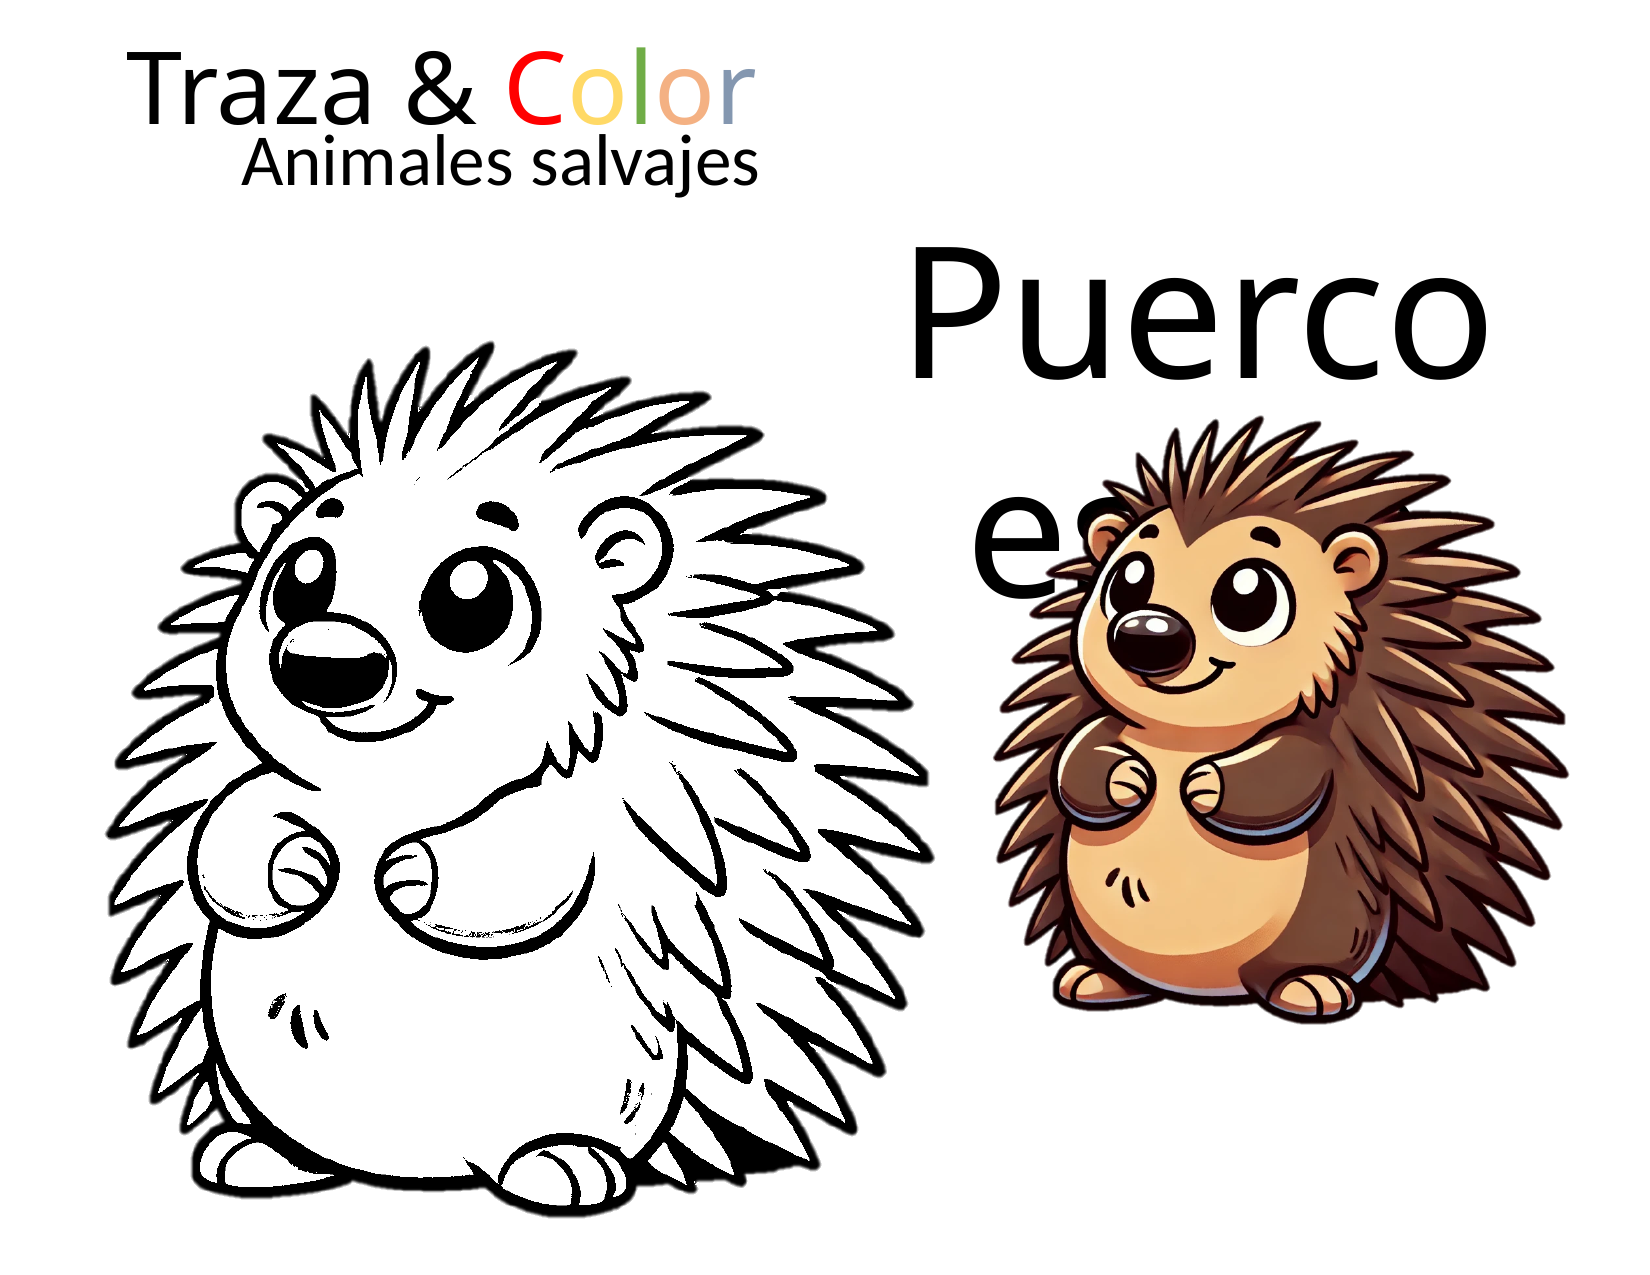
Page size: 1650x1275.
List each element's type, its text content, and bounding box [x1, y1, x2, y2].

text_box Traza & Color [111, 16, 916, 152]
text_box Puerco espín [762, 187, 1632, 642]
picture [36, 305, 1614, 1269]
text_box Animales salvajes [116, 152, 886, 208]
